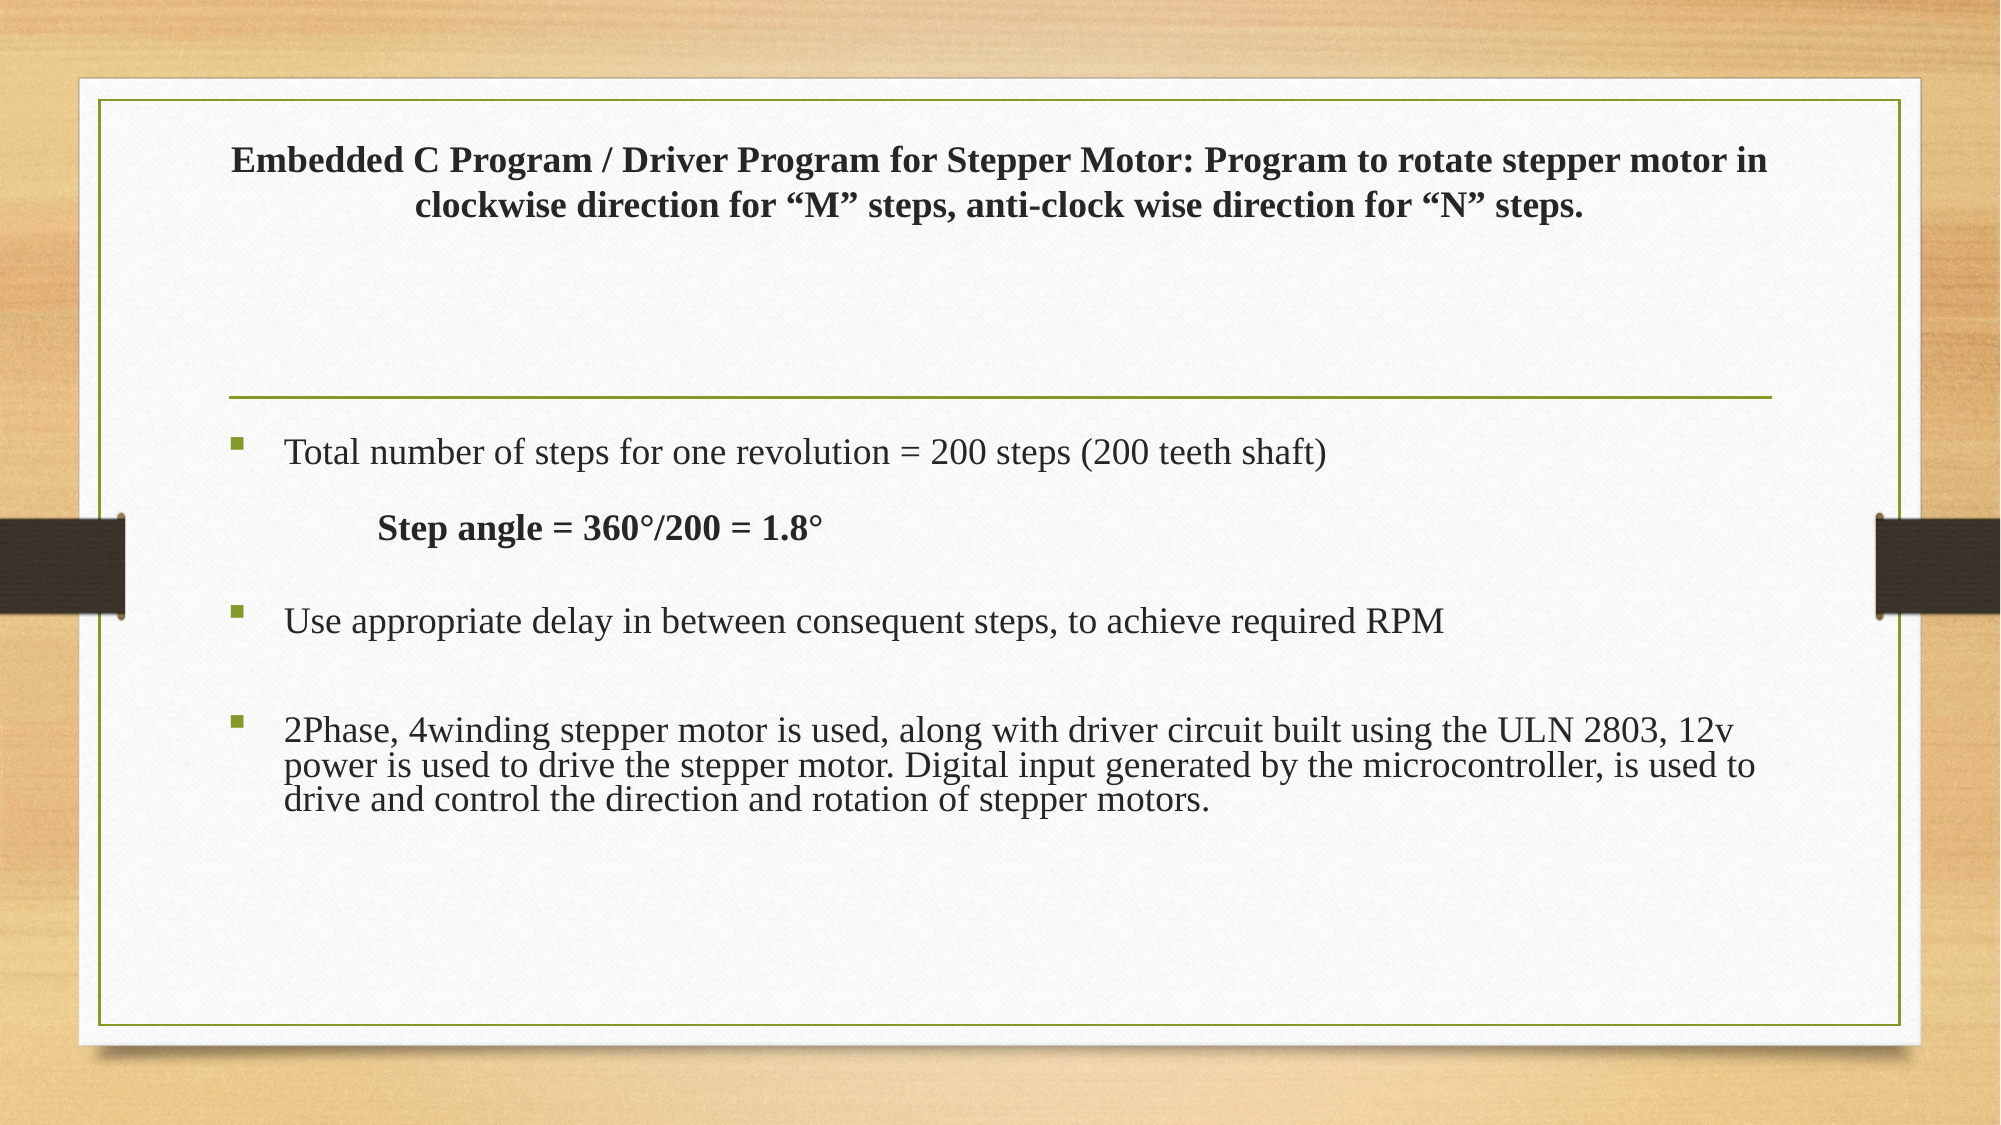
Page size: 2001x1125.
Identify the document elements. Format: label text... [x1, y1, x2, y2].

picture [0, 0, 2001, 1125]
list Total number of steps for one revolution = 200 steps (200 teeth shaft) Step angle = 360°/200 = 1.8° Use appropriate delay in between consequent steps, to achieve required RPM 2Phase, 4winding stepper motor is used, along with driver circuit built using the ULN 2803, 12v power is used to drive the stepper motor. Digital input generated by the microcontroller, is used to drive and control the direction and rotation of stepper motors. [212, 419, 1788, 964]
title Embedded C Program / Driver Program for Stepper Motor: Program to rotate stepper motor in clockwise direction for “M” steps, anti-clock wise direction for “N” steps. [212, 90, 1788, 270]
